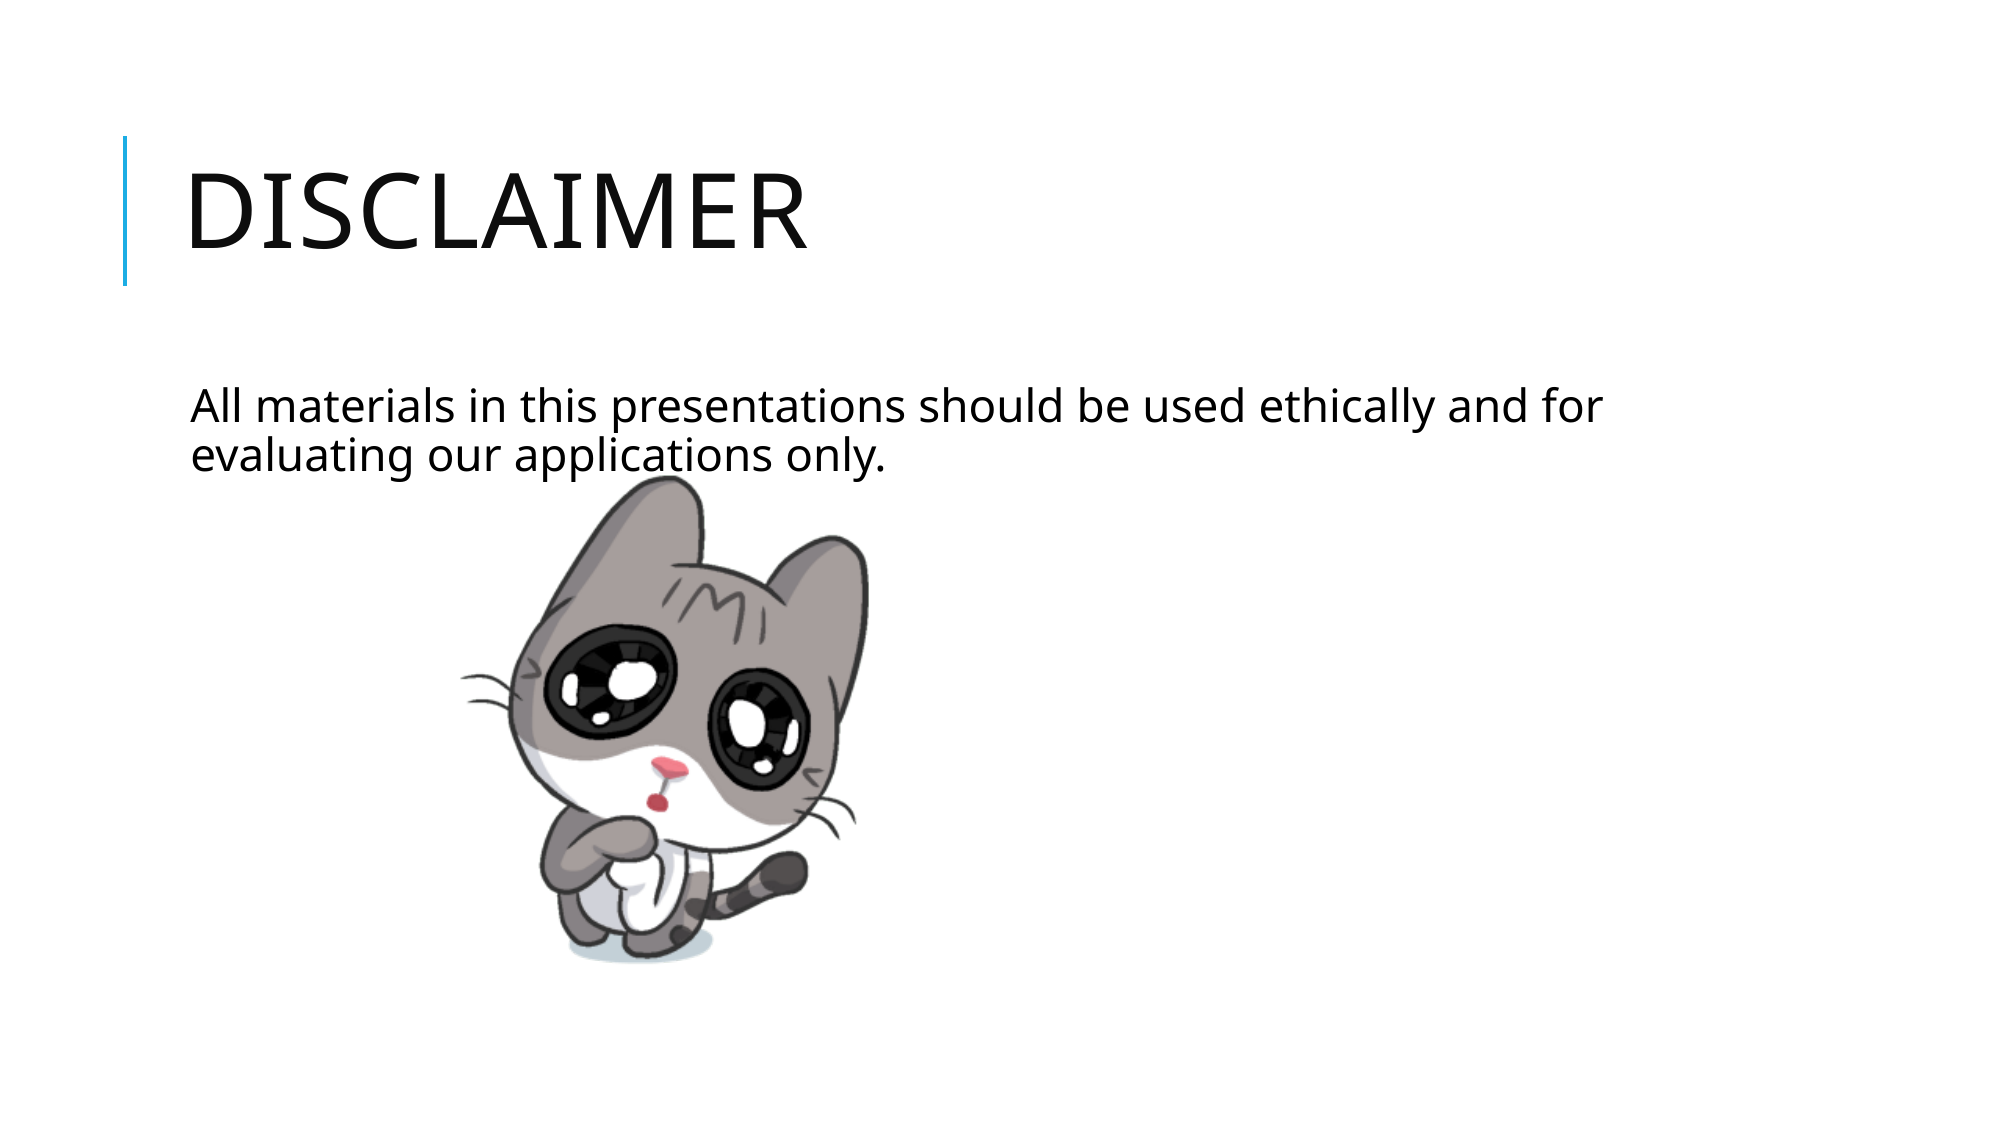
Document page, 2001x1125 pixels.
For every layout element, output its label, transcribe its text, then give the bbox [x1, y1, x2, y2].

list All materials in this presentations should be used ethically and for evaluating our applications only. [168, 375, 1763, 1035]
title Disclaimer [168, 96, 1763, 342]
picture [351, 407, 977, 1034]
